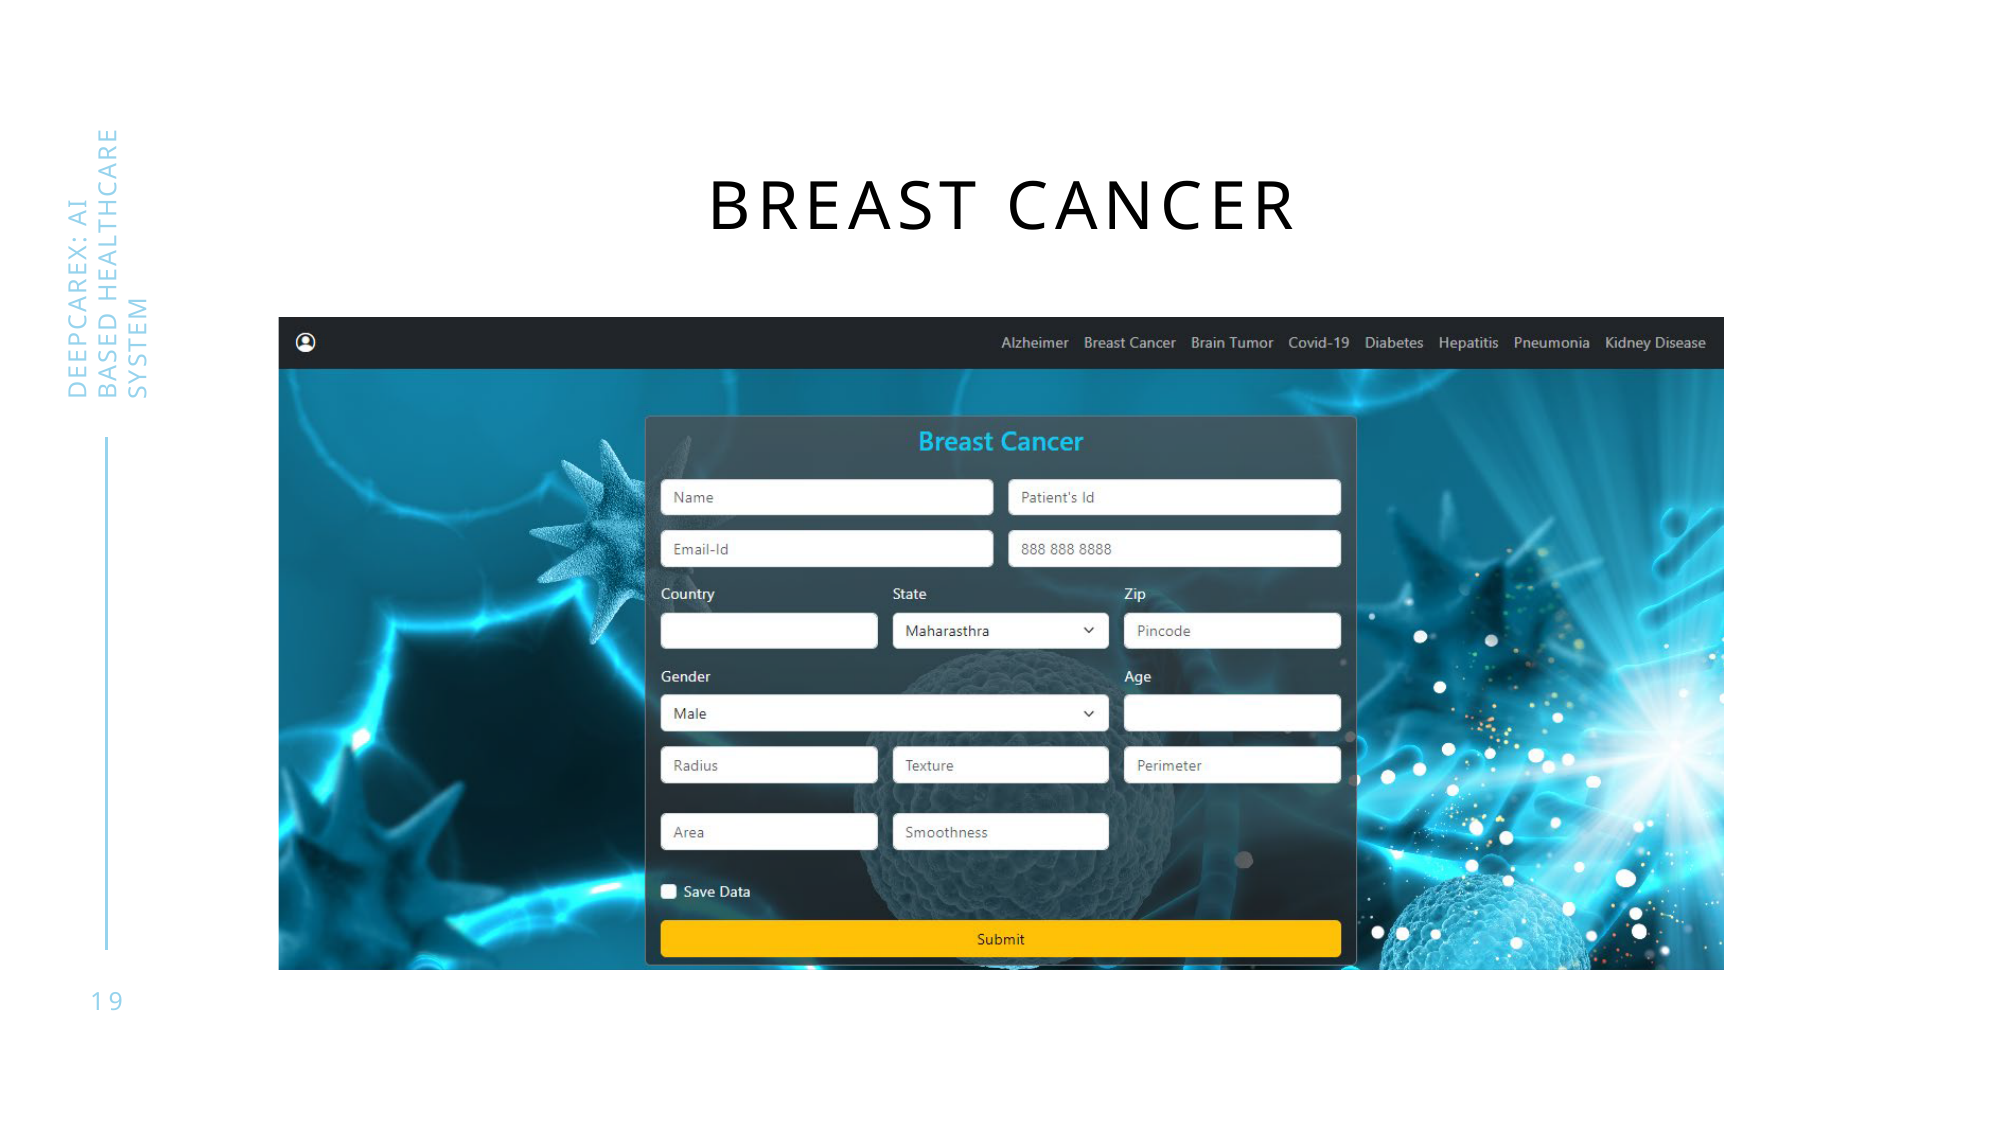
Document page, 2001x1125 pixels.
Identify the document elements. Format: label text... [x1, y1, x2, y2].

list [278, 317, 1724, 970]
slide_number 19 [68, 987, 144, 1018]
title Breast Cancer [195, 99, 1808, 250]
footer DeepCareX: AI based Healthcare System [90, 107, 122, 400]
